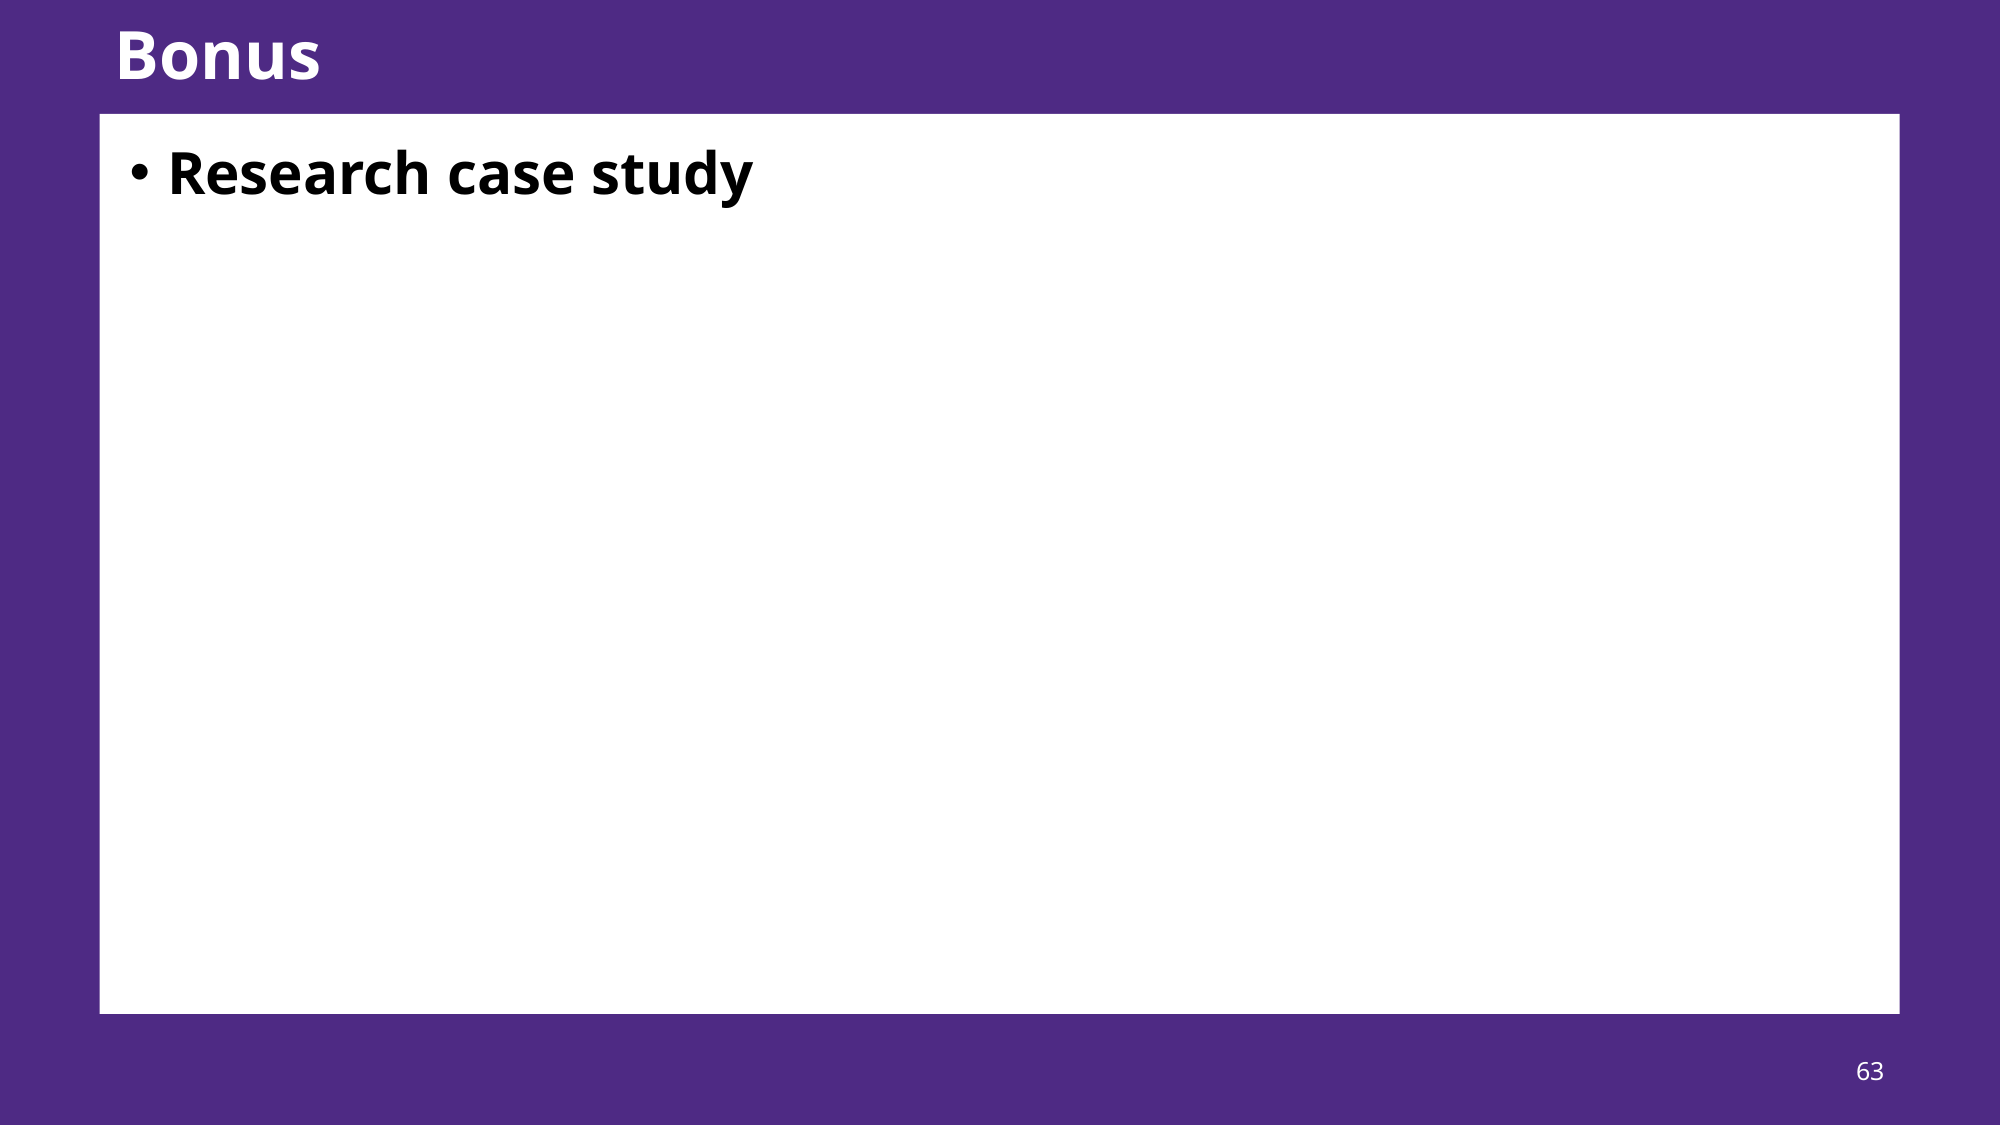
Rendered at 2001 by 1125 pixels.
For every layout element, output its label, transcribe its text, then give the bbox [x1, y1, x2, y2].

slide_number 63 [1749, 1042, 1900, 1103]
list Research case study [99, 114, 1900, 1014]
title Bonus [99, 1, 1900, 114]
